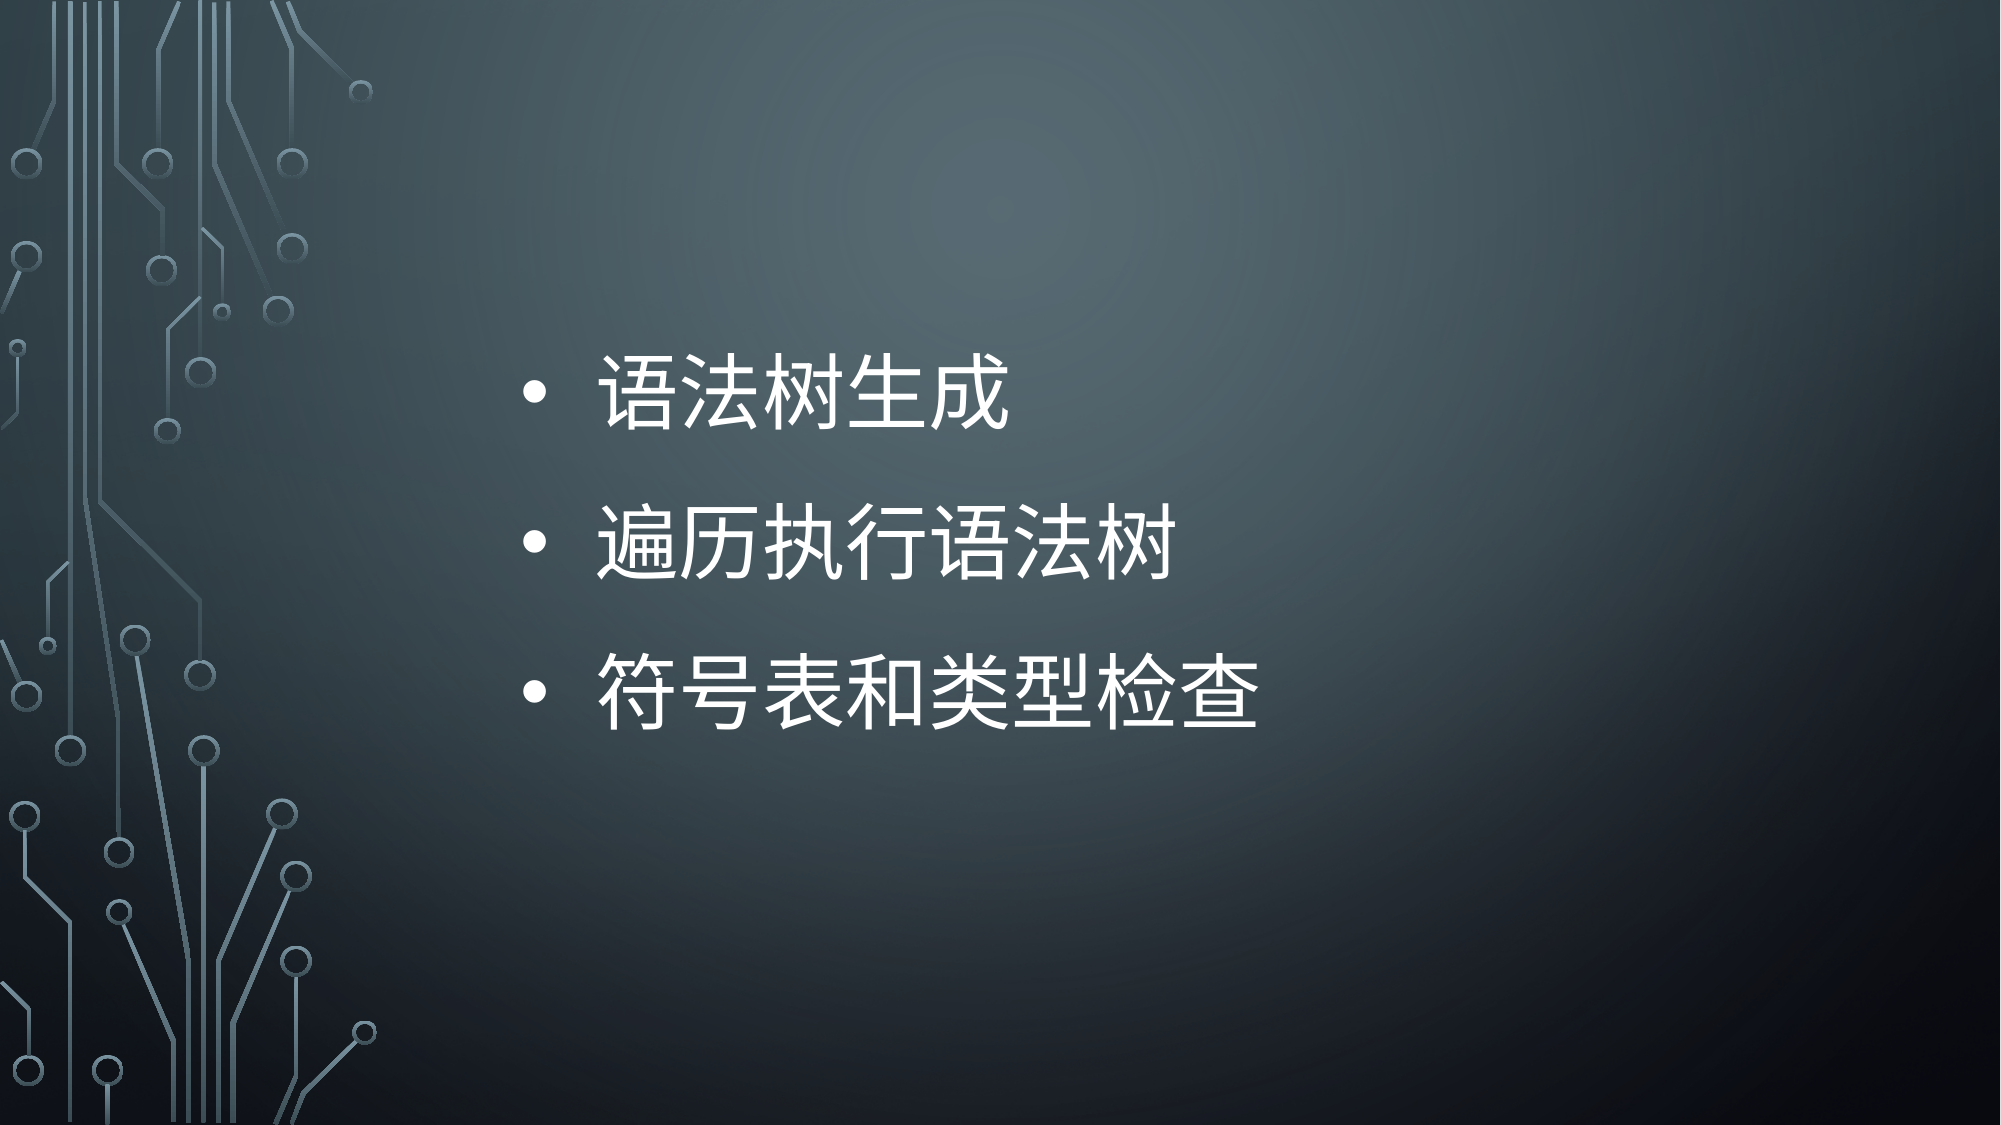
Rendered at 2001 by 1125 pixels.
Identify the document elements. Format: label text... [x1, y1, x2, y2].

text_box 语法树生成 遍历执行语法树 符号表和类型检查 [506, 283, 1840, 748]
